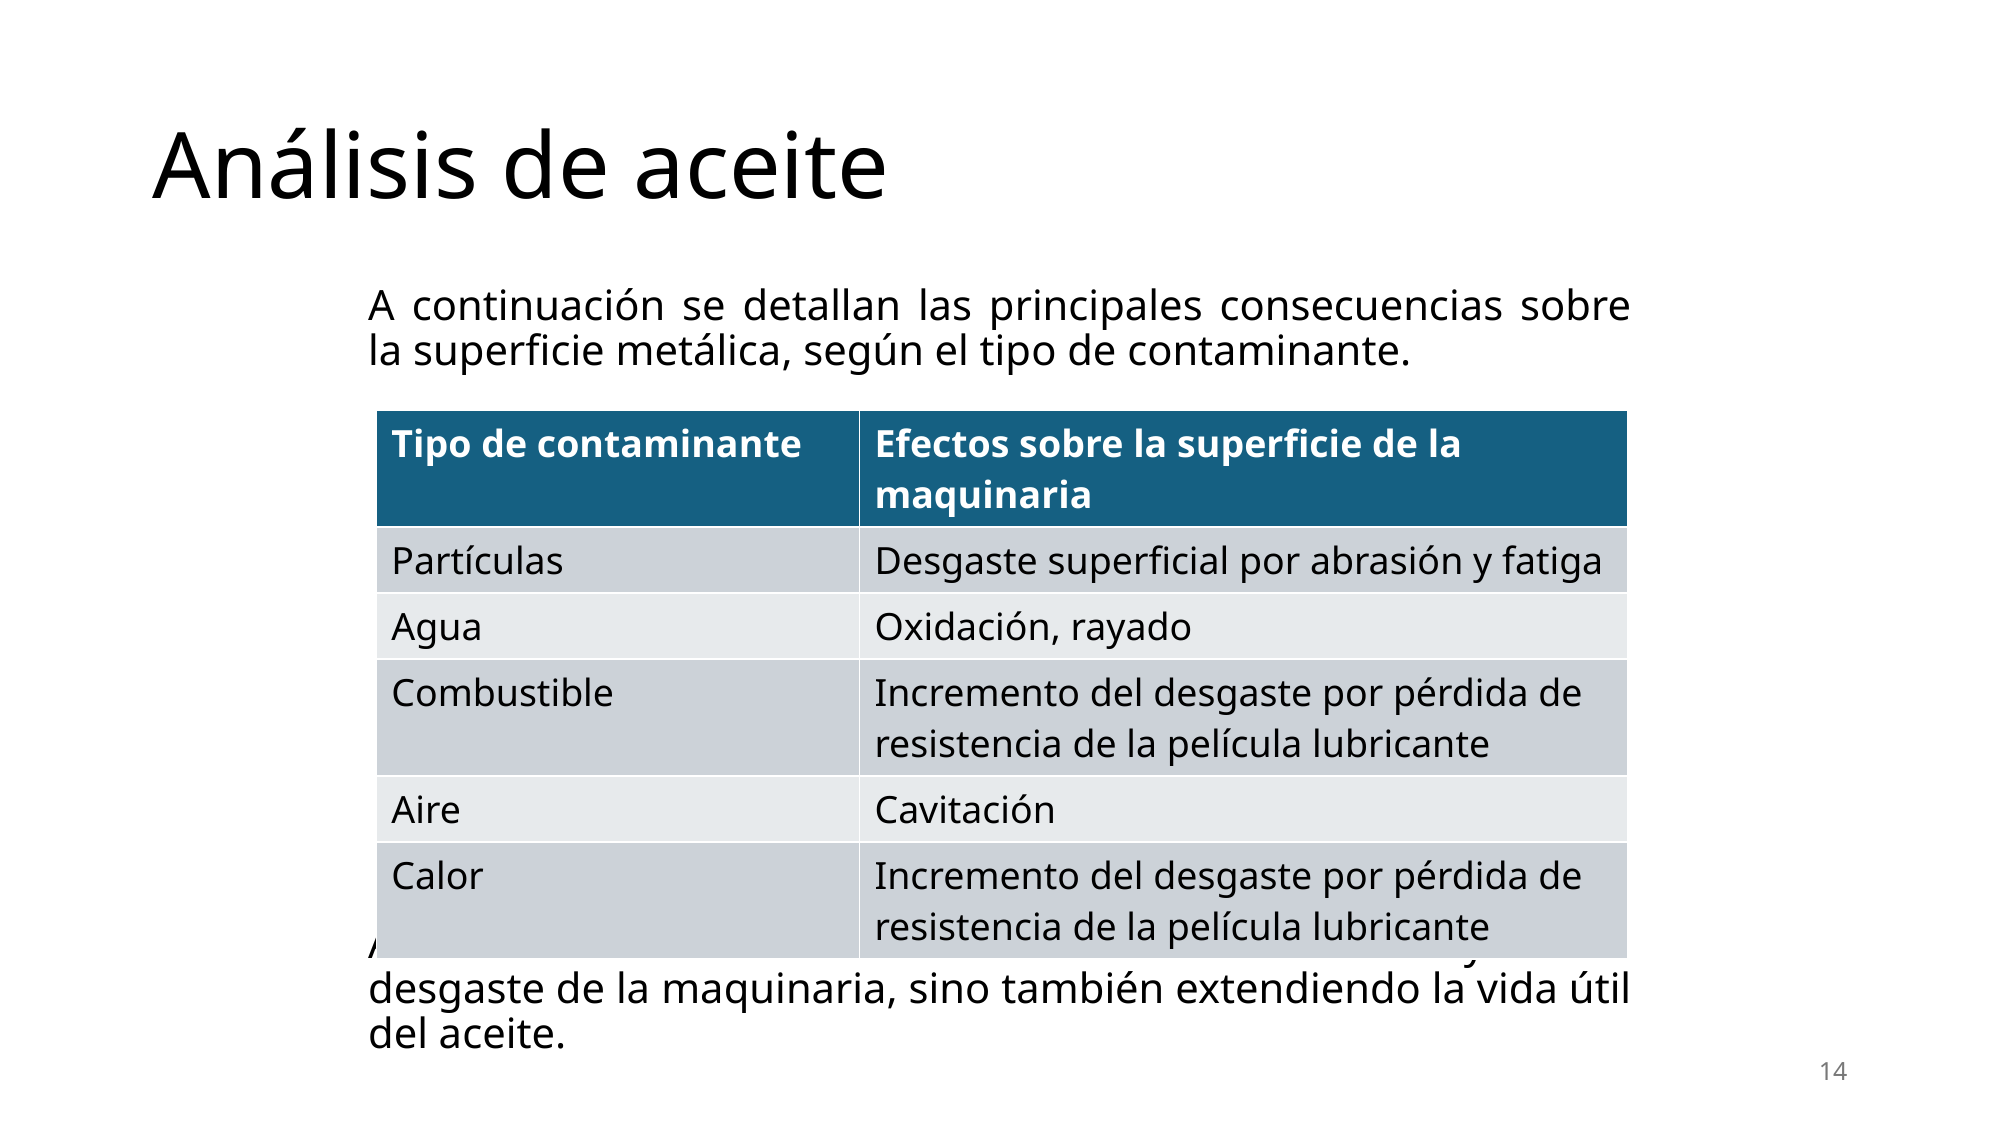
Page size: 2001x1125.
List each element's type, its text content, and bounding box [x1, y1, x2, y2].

title Análisis de aceite [137, 59, 1863, 278]
table_cell Desgaste superficial por abrasión y fatiga [860, 528, 1627, 592]
table_cell Partículas [377, 528, 859, 592]
slide_number 14 [1412, 1042, 1863, 1103]
table_cell Agua [377, 594, 859, 658]
table_cell Calor [377, 843, 859, 958]
table_cell Incremento del desgaste por pérdida de resistencia de la película lubricante [860, 660, 1627, 775]
table_cell Cavitación [860, 777, 1627, 841]
table_header Tipo de contaminante [377, 411, 859, 526]
table_cell Combustible [377, 660, 859, 775]
table_cell Aire [377, 777, 859, 841]
table_header Efectos sobre la superficie de la maquinaria [860, 411, 1627, 526]
table_cell Incremento del desgaste por pérdida de resistencia de la película lubricante [860, 843, 1627, 958]
list A continuación se detallan las principales consecuencias sobre la superficie metálica, según el tipo de contaminante. Al disminuir la contaminación no sólo se estará disminuyendo el desgaste de la maquinaria, sino también extendiendo la vida útil del aceite. [353, 277, 1647, 1035]
table_cell Oxidación, rayado [860, 594, 1627, 658]
